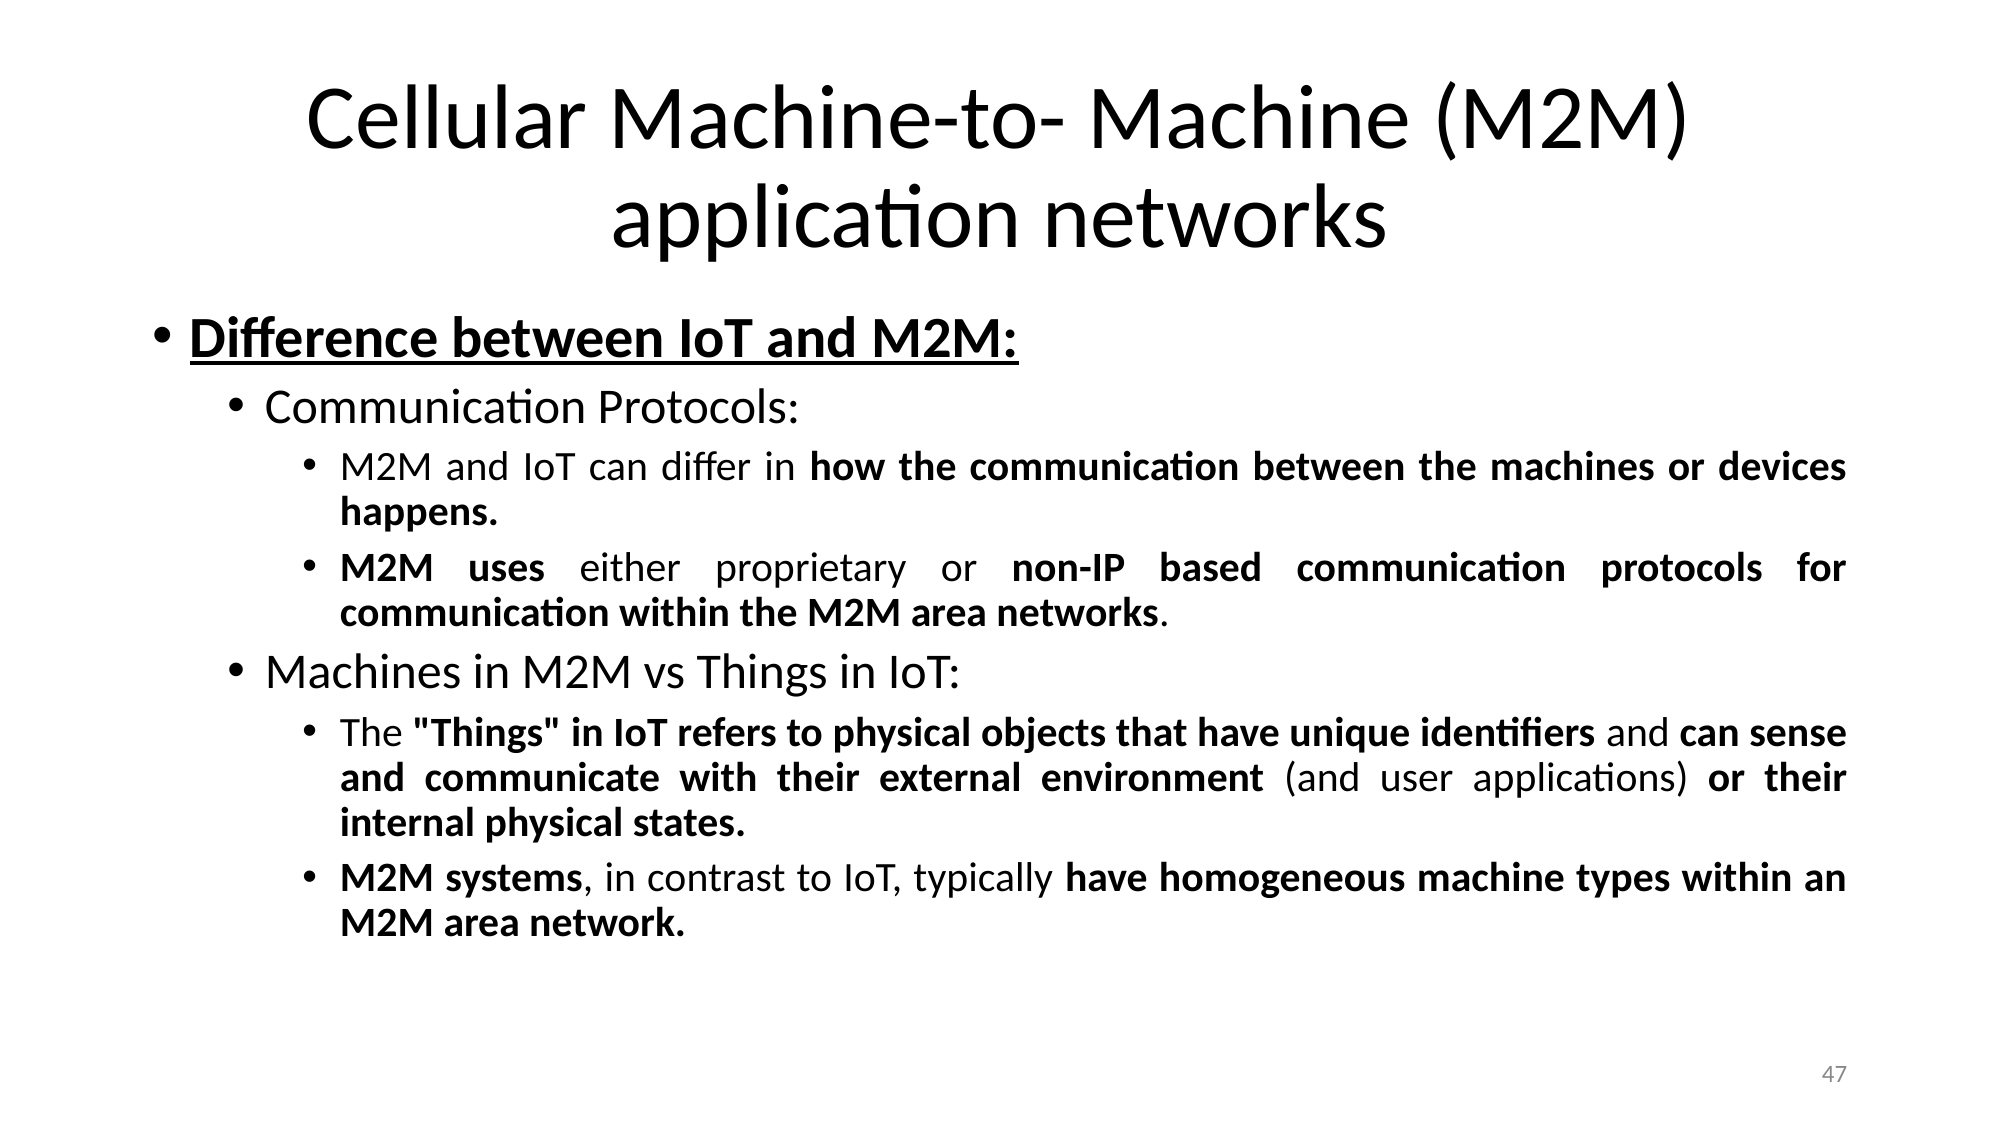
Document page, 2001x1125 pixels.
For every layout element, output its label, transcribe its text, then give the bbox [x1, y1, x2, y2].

title Cellular Machine-to- Machine (M2M) application networks [137, 59, 1863, 278]
slide_number 47 [1412, 1042, 1863, 1103]
list Difference between IoT and M2M: Communication Protocols: M2M and IoT can differ in how the communication between the machines or devices happens. M2M uses either proprietary or non-IP based communication protocols for communication within the M2M area networks. Machines in M2M vs Things in IoT: The "Things" in IoT refers to physical objects that have unique identifiers and can sense and communicate with their external environment (and user applications) or their internal physical states. M2M systems, in contrast to IoT, typically have homogeneous machine types within an M2M area network. [137, 299, 1863, 1040]
